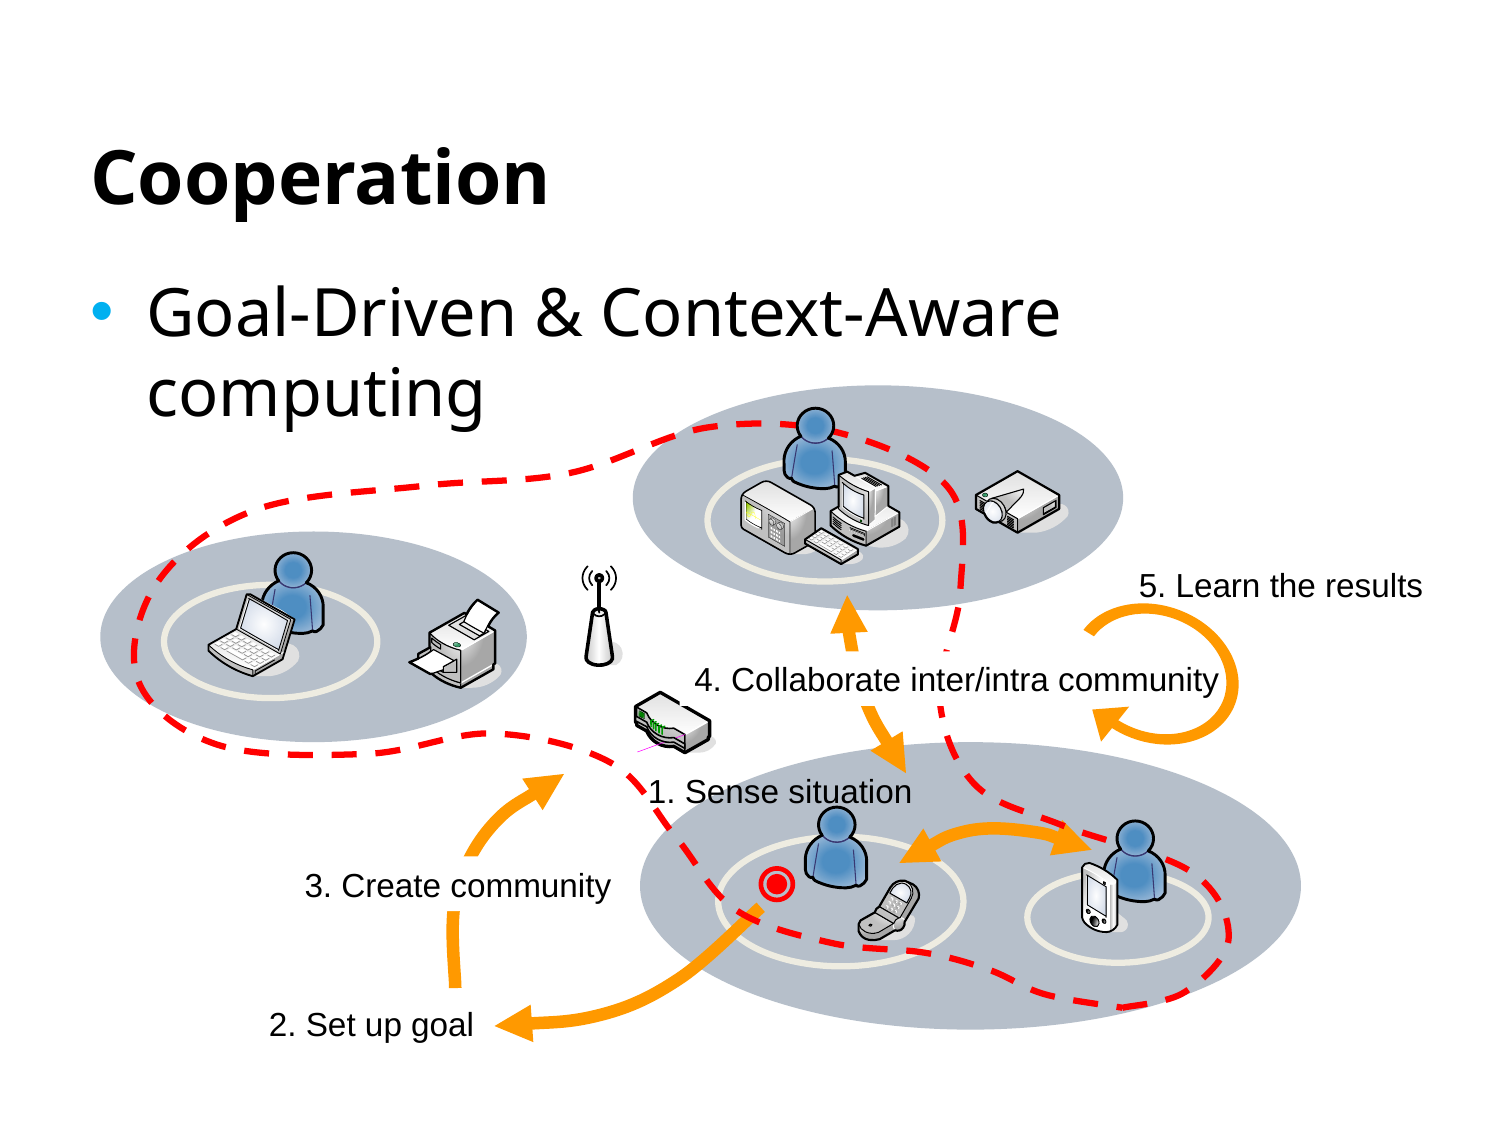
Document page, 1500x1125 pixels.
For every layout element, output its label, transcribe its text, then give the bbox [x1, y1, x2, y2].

title Cooperation [75, 117, 1430, 233]
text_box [100, 385, 1440, 1052]
list Goal-Driven & Context-Aware computing [75, 262, 1425, 1005]
